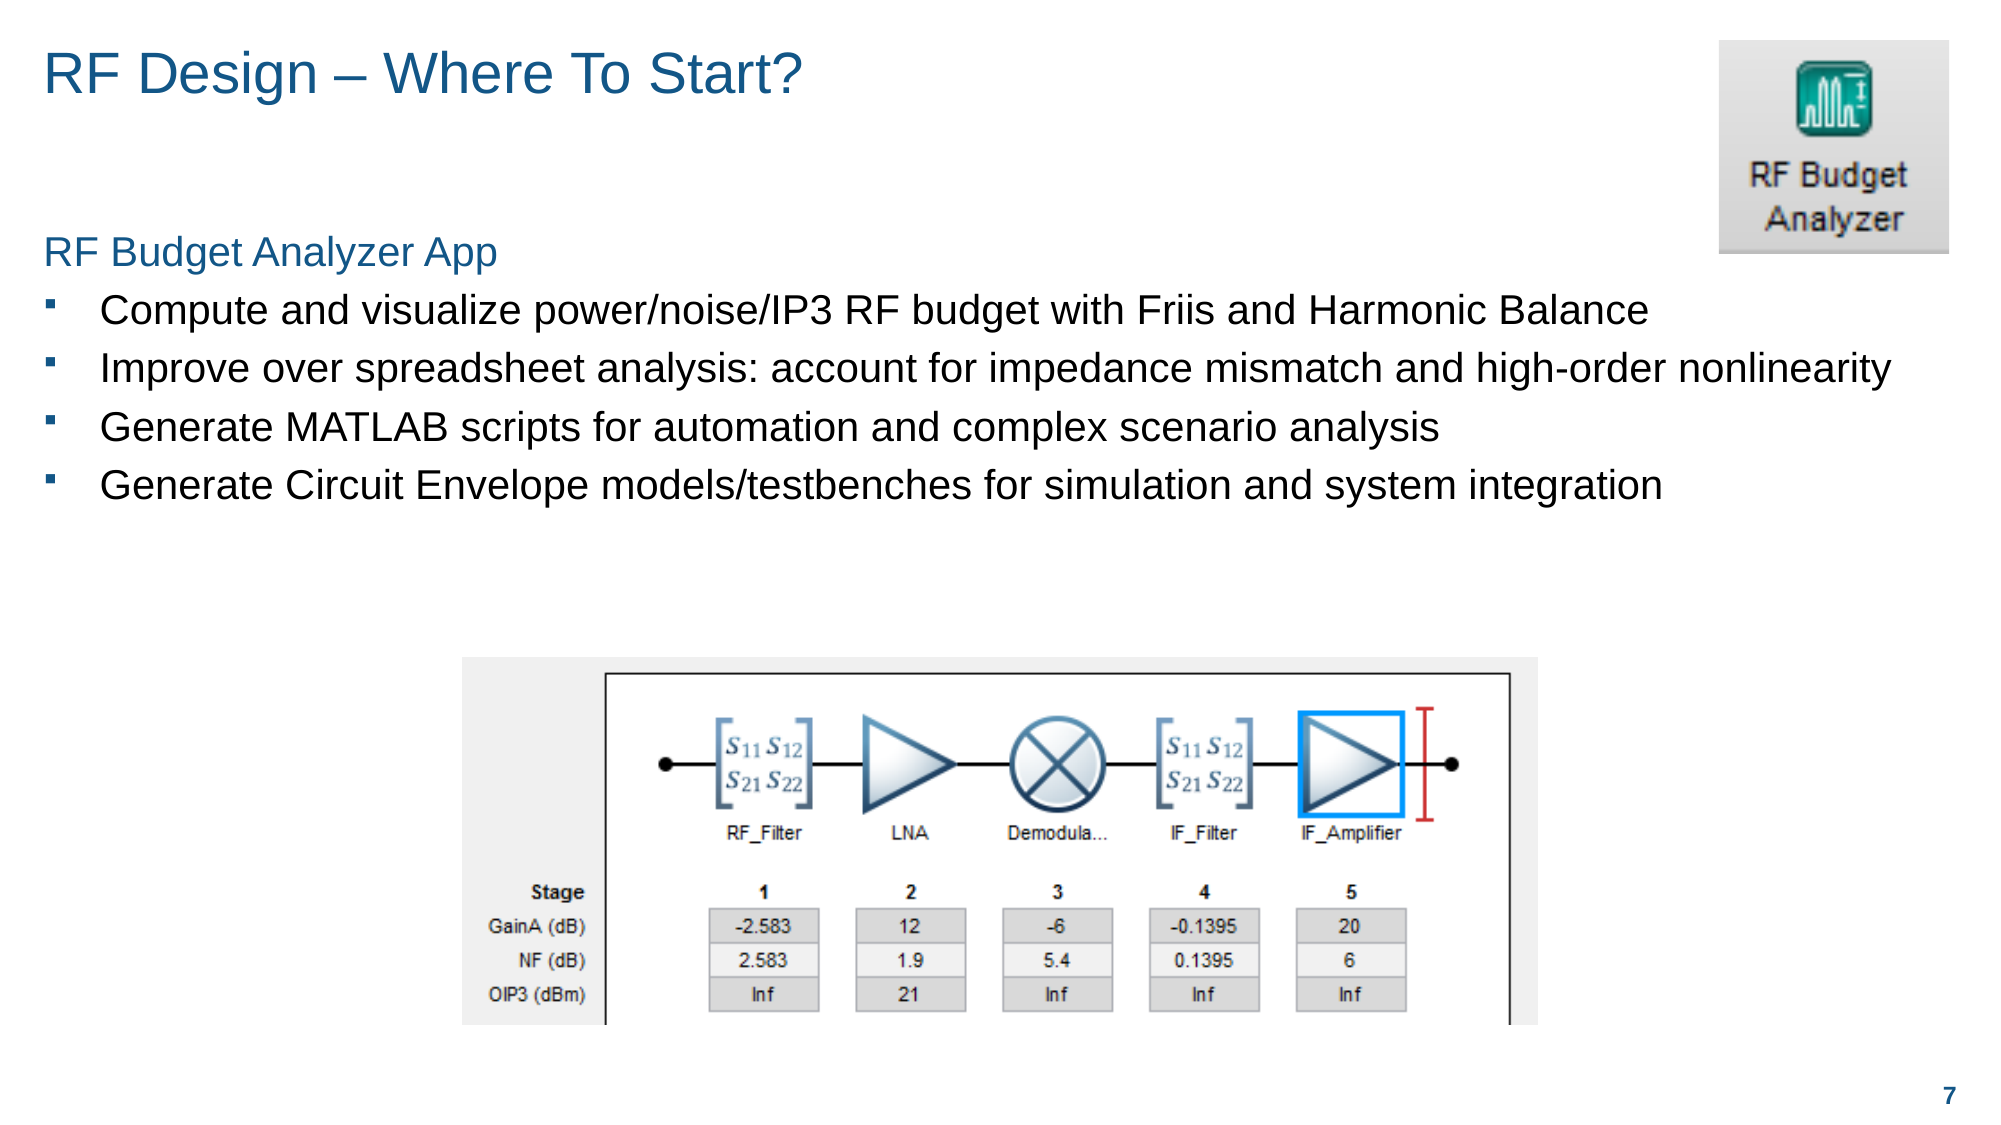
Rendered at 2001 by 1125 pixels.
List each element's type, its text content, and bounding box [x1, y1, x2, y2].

picture [461, 657, 1539, 1026]
picture [1718, 40, 1950, 255]
list RF Budget Analyzer App Compute and visualize power/noise/IP3 RF budget with Friis and Harmonic Balance Improve over spreadsheet analysis: account for impedance mismatch and high-order nonlinearity Generate MATLAB scripts for automation and complex scenario analysis Generate Circuit Envelope models/testbenches for simulation and system integration [28, 216, 1982, 1012]
title RF Design – Where To Start? [28, 28, 2000, 191]
